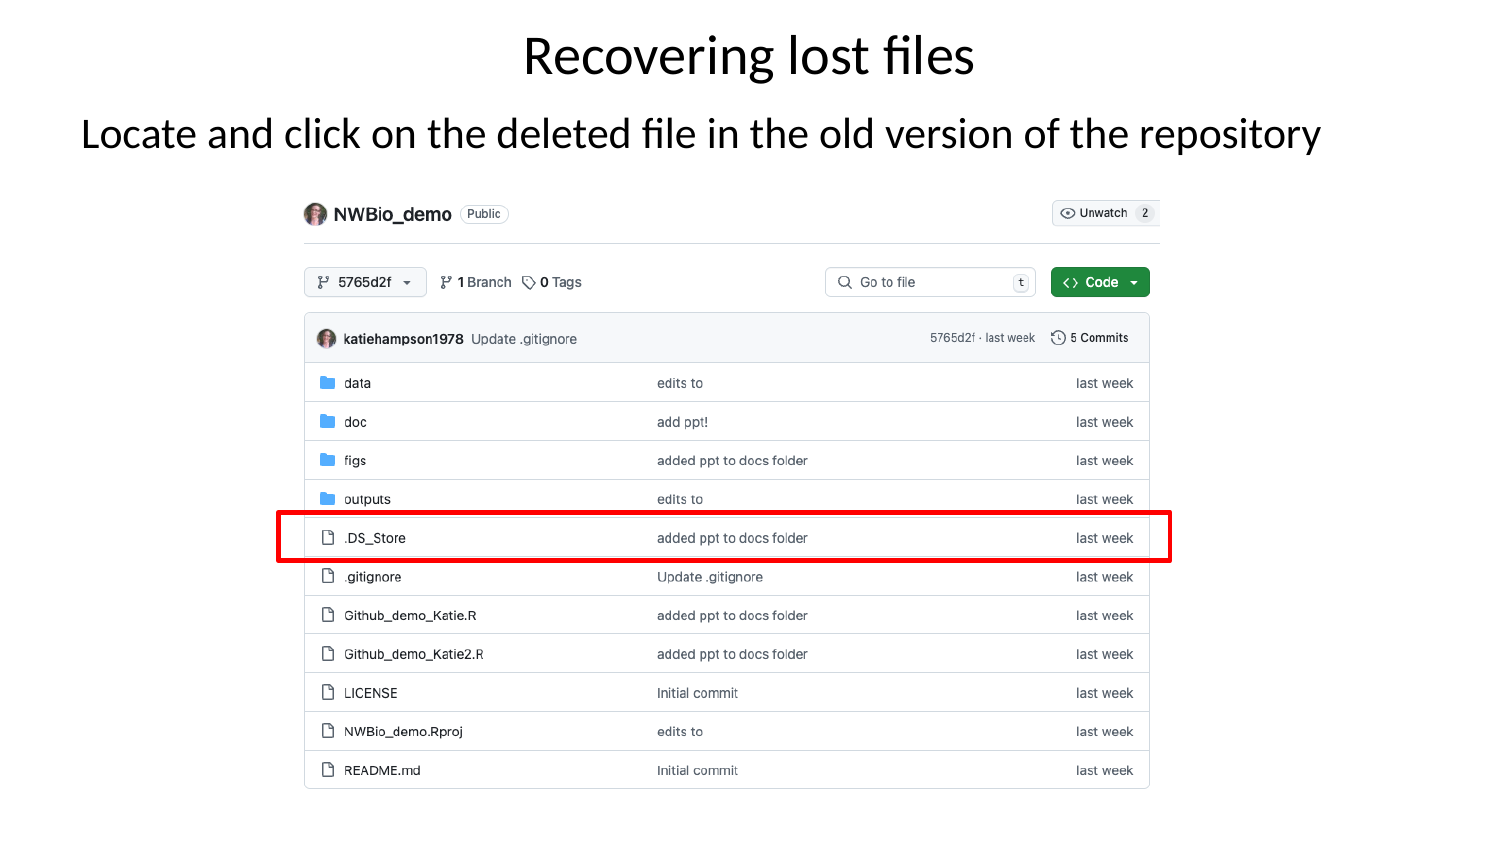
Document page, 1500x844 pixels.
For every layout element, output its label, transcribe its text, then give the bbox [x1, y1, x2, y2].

text_box [1163, 512, 1171, 561]
text_box Recovering lost files [197, 6, 1303, 103]
text_box Locate and click on the deleted file in the old version of the repository [51, 103, 1441, 778]
picture [278, 191, 1160, 802]
